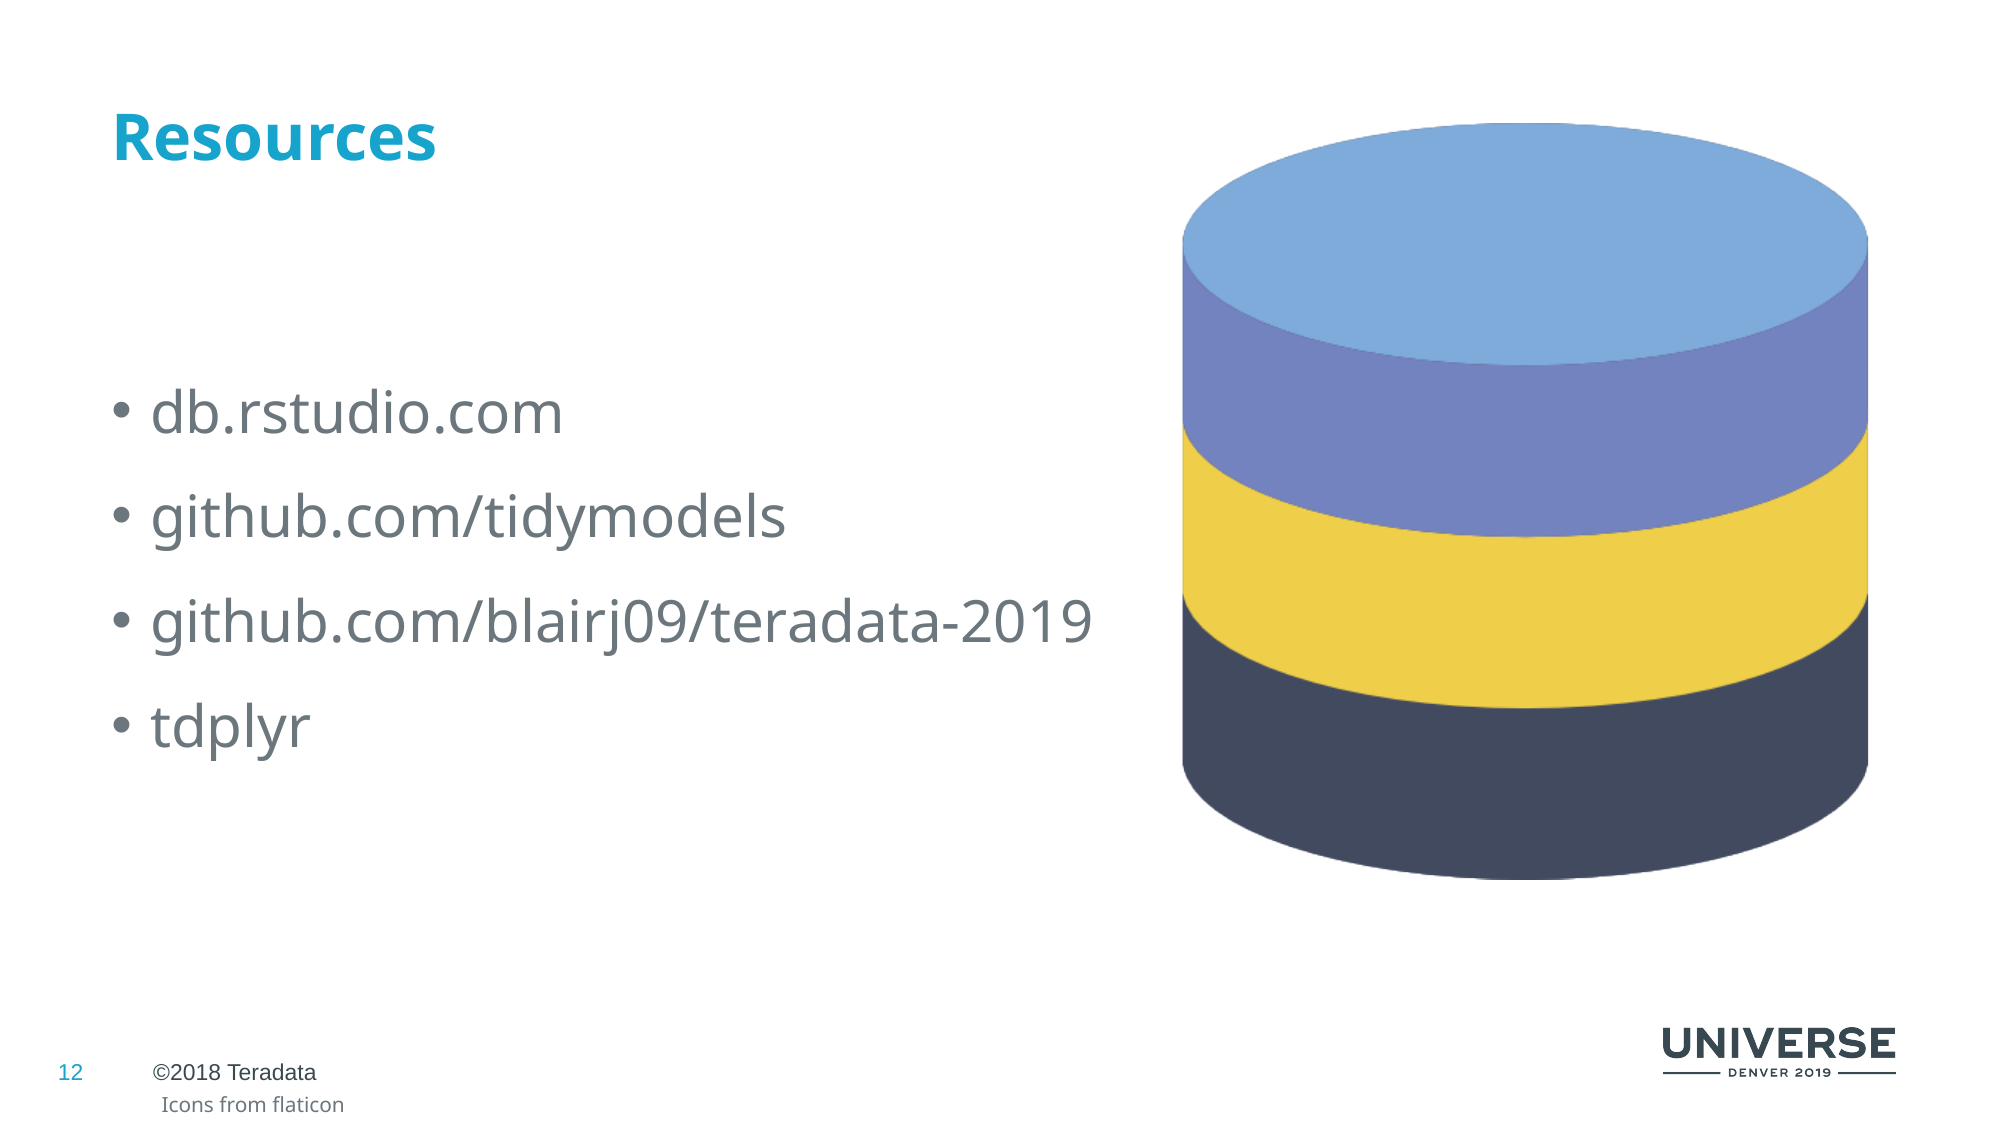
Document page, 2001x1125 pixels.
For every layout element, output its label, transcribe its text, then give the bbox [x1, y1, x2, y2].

picture [1663, 1027, 1896, 1077]
slide_number ©2018 Teradata [153, 1057, 604, 1086]
text_box Icons from flaticon [146, 1083, 360, 1124]
list db.rstudio.com github.com/tidymodels github.com/blairj09/teradata-2019 tdplyr [96, 262, 1243, 1019]
picture [1147, 123, 1904, 880]
title Resources [96, 64, 1822, 183]
